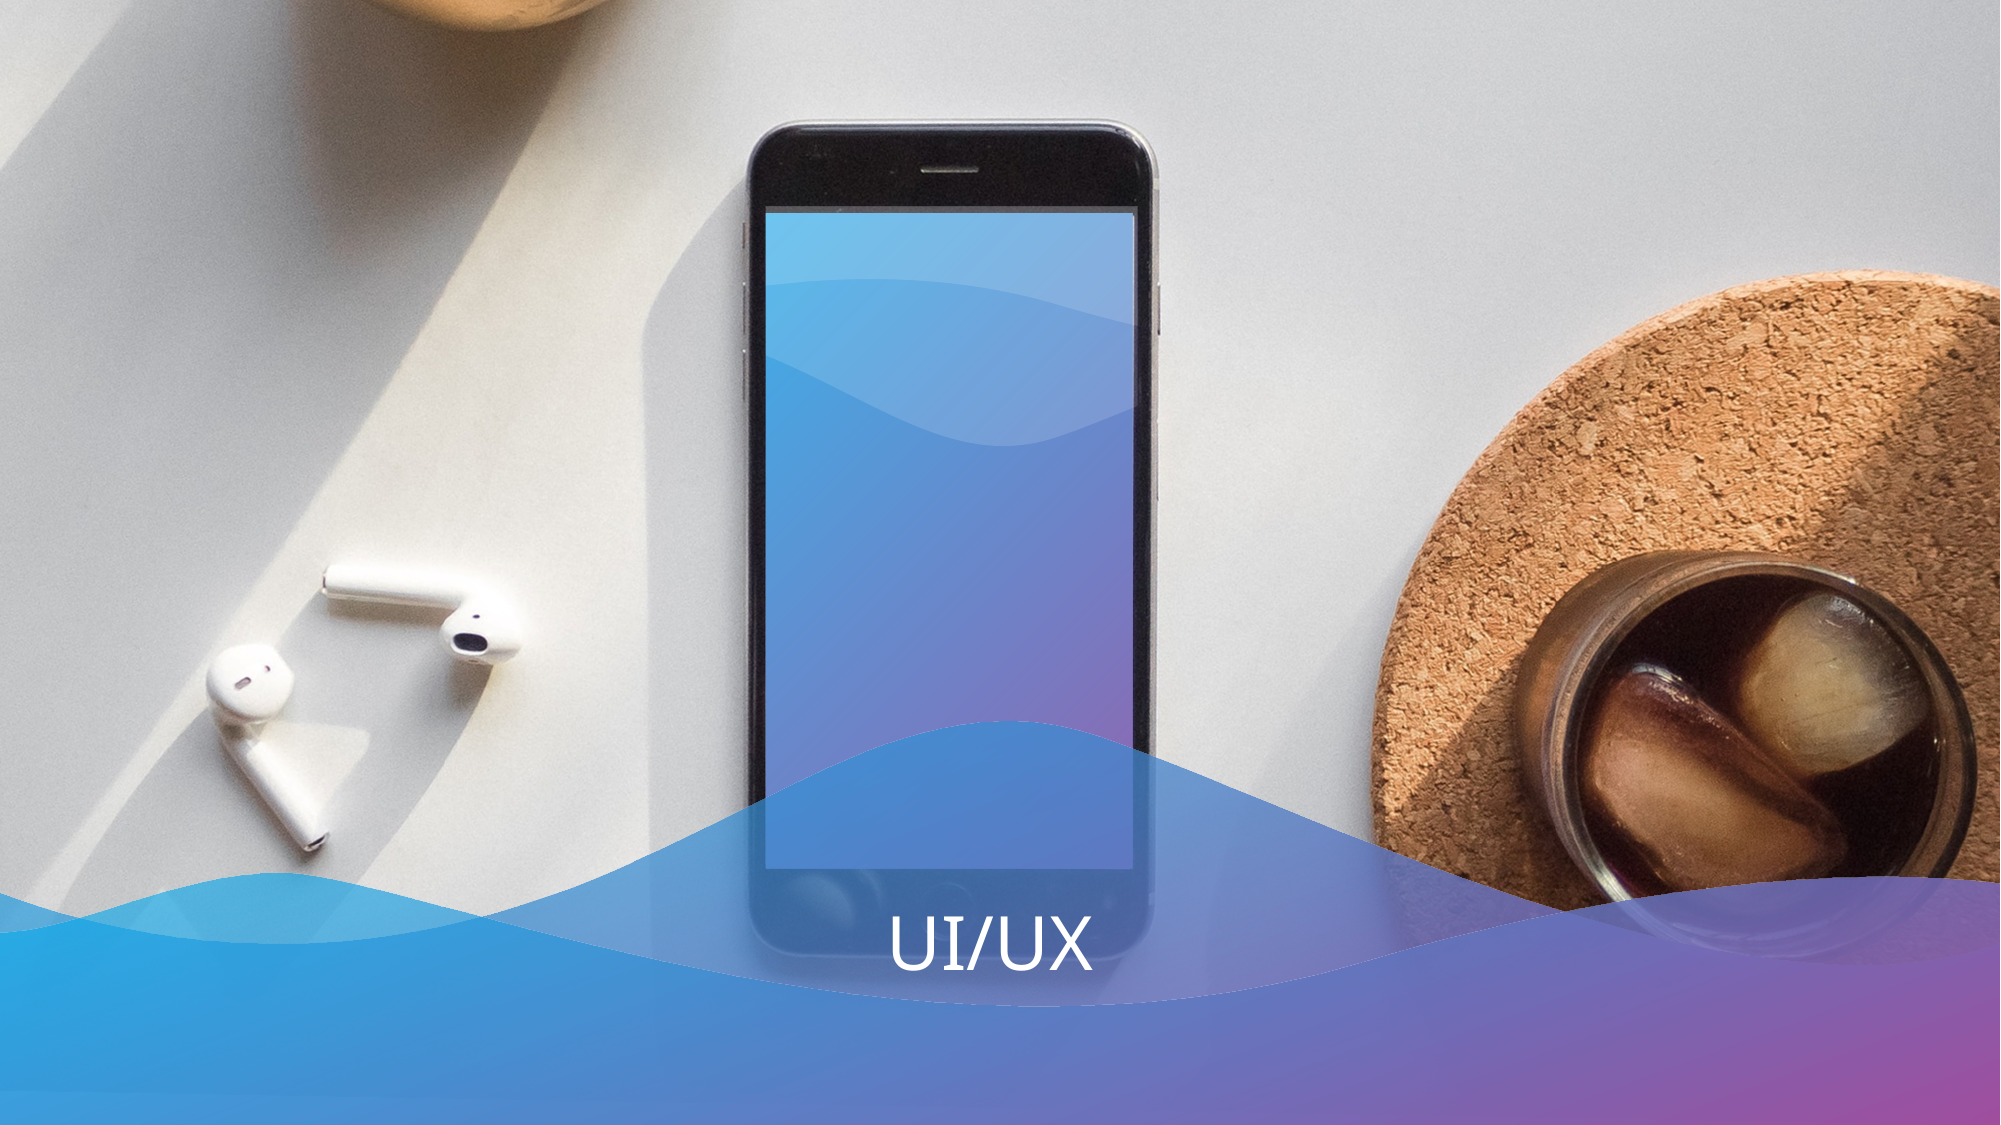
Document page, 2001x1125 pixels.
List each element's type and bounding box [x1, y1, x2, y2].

picture [0, 0, 2000, 662]
text_box [0, 662, 2000, 1125]
